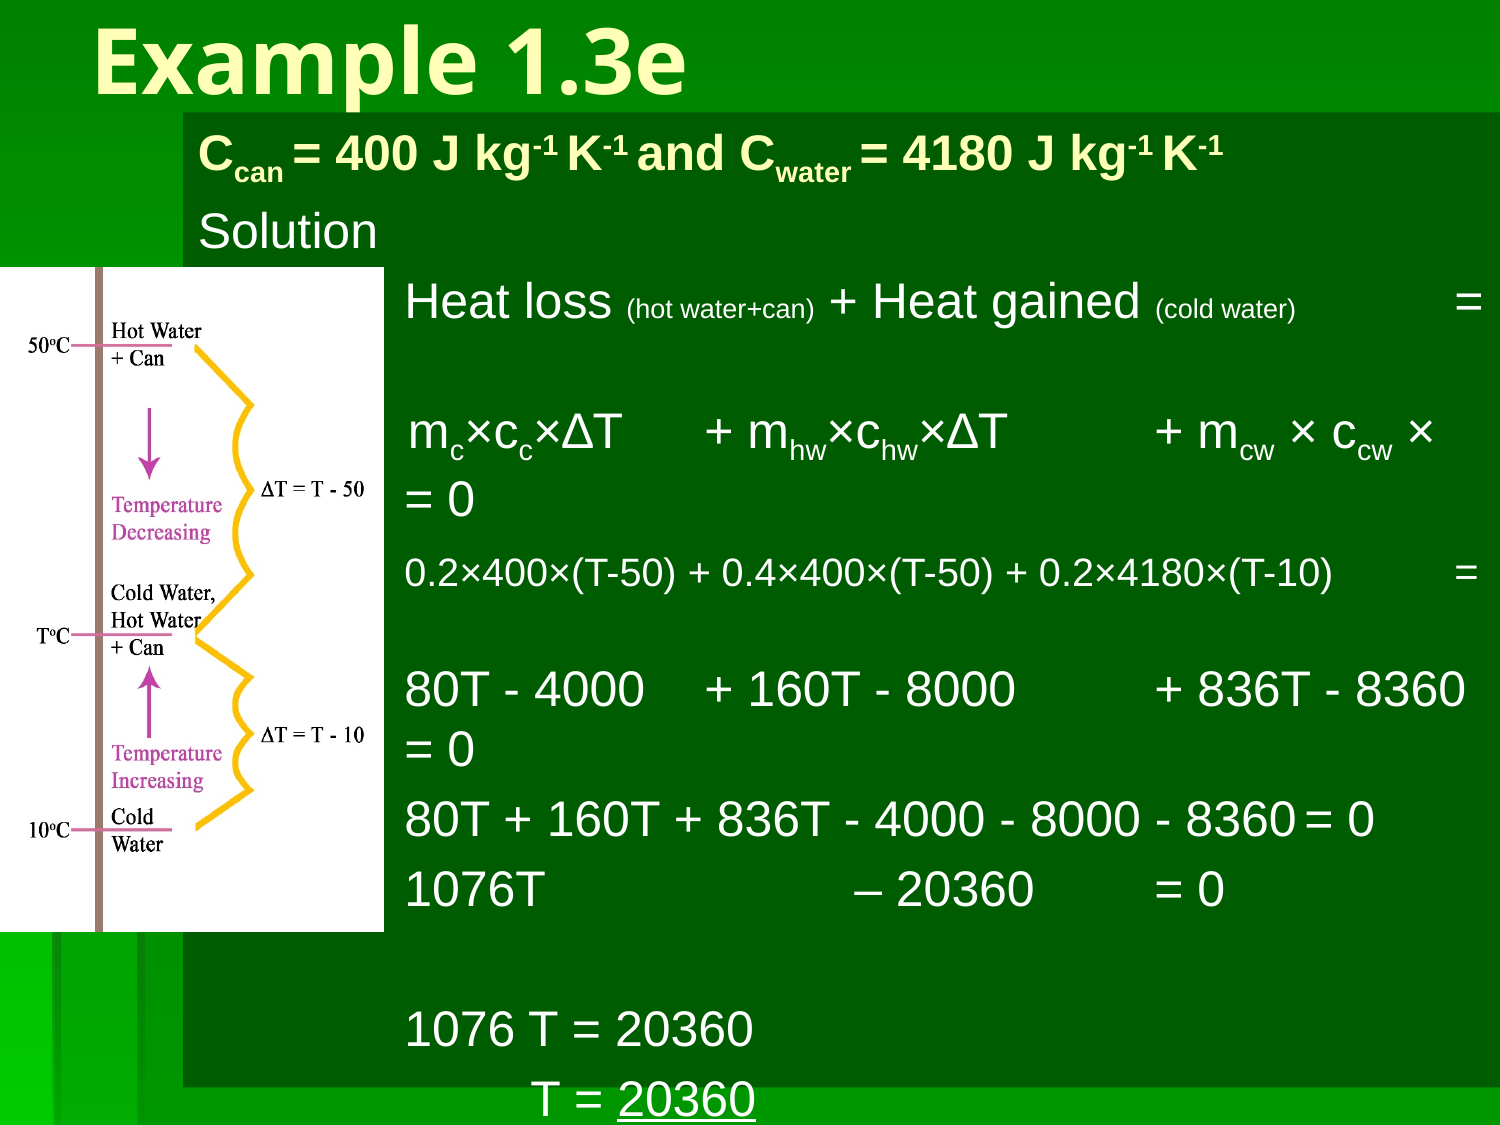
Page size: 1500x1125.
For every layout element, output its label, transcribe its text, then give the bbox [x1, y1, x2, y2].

list Ccan = 400 J kg-1 K-1 and Cwater = 4180 J kg-1 K-1 Solution Heat loss (hot water+can) + Heat gained (cold water) = 0 mc×cc×∆T + mhw×chw×∆T + mcw × ccw × ∆T = 0 0.2×400×(T-50) + 0.4×400×(T-50) + 0.2×4180×(T-10) = 0 80T - 4000 + 160T - 8000 + 836T - 8360 = 0 80T + 160T + 836T - 4000 - 8000 - 8360 = 0 1076T – 20360 = 0 1076 T = 20360 T = 20360 1076 T = 18.92 oC [182, 112, 1500, 1088]
title Example 1.3e [74, 14, 1451, 101]
picture [0, 266, 385, 932]
